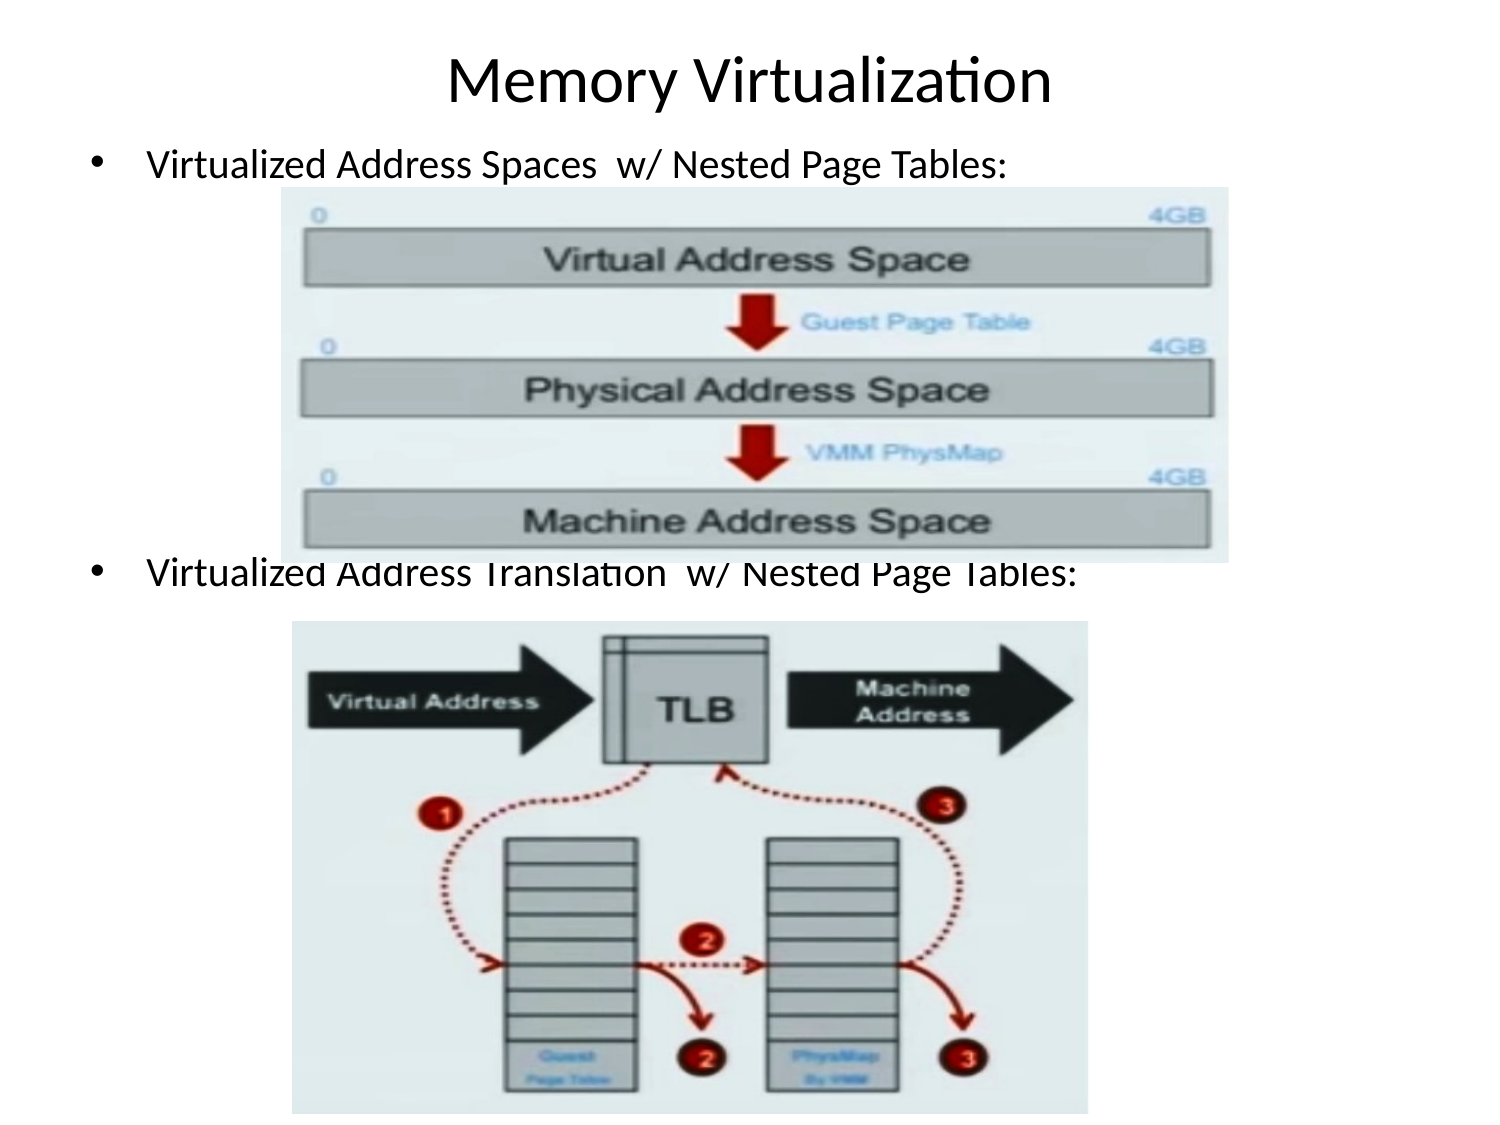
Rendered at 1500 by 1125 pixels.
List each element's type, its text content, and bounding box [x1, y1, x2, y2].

title Memory Virtualization [75, 11, 1425, 128]
picture [280, 187, 1232, 563]
picture [292, 620, 1094, 1114]
list Virtualized Address Spaces w/ Nested Page Tables: Virtualized Address Translation w/ Nested Page Tables: [75, 128, 1425, 1005]
